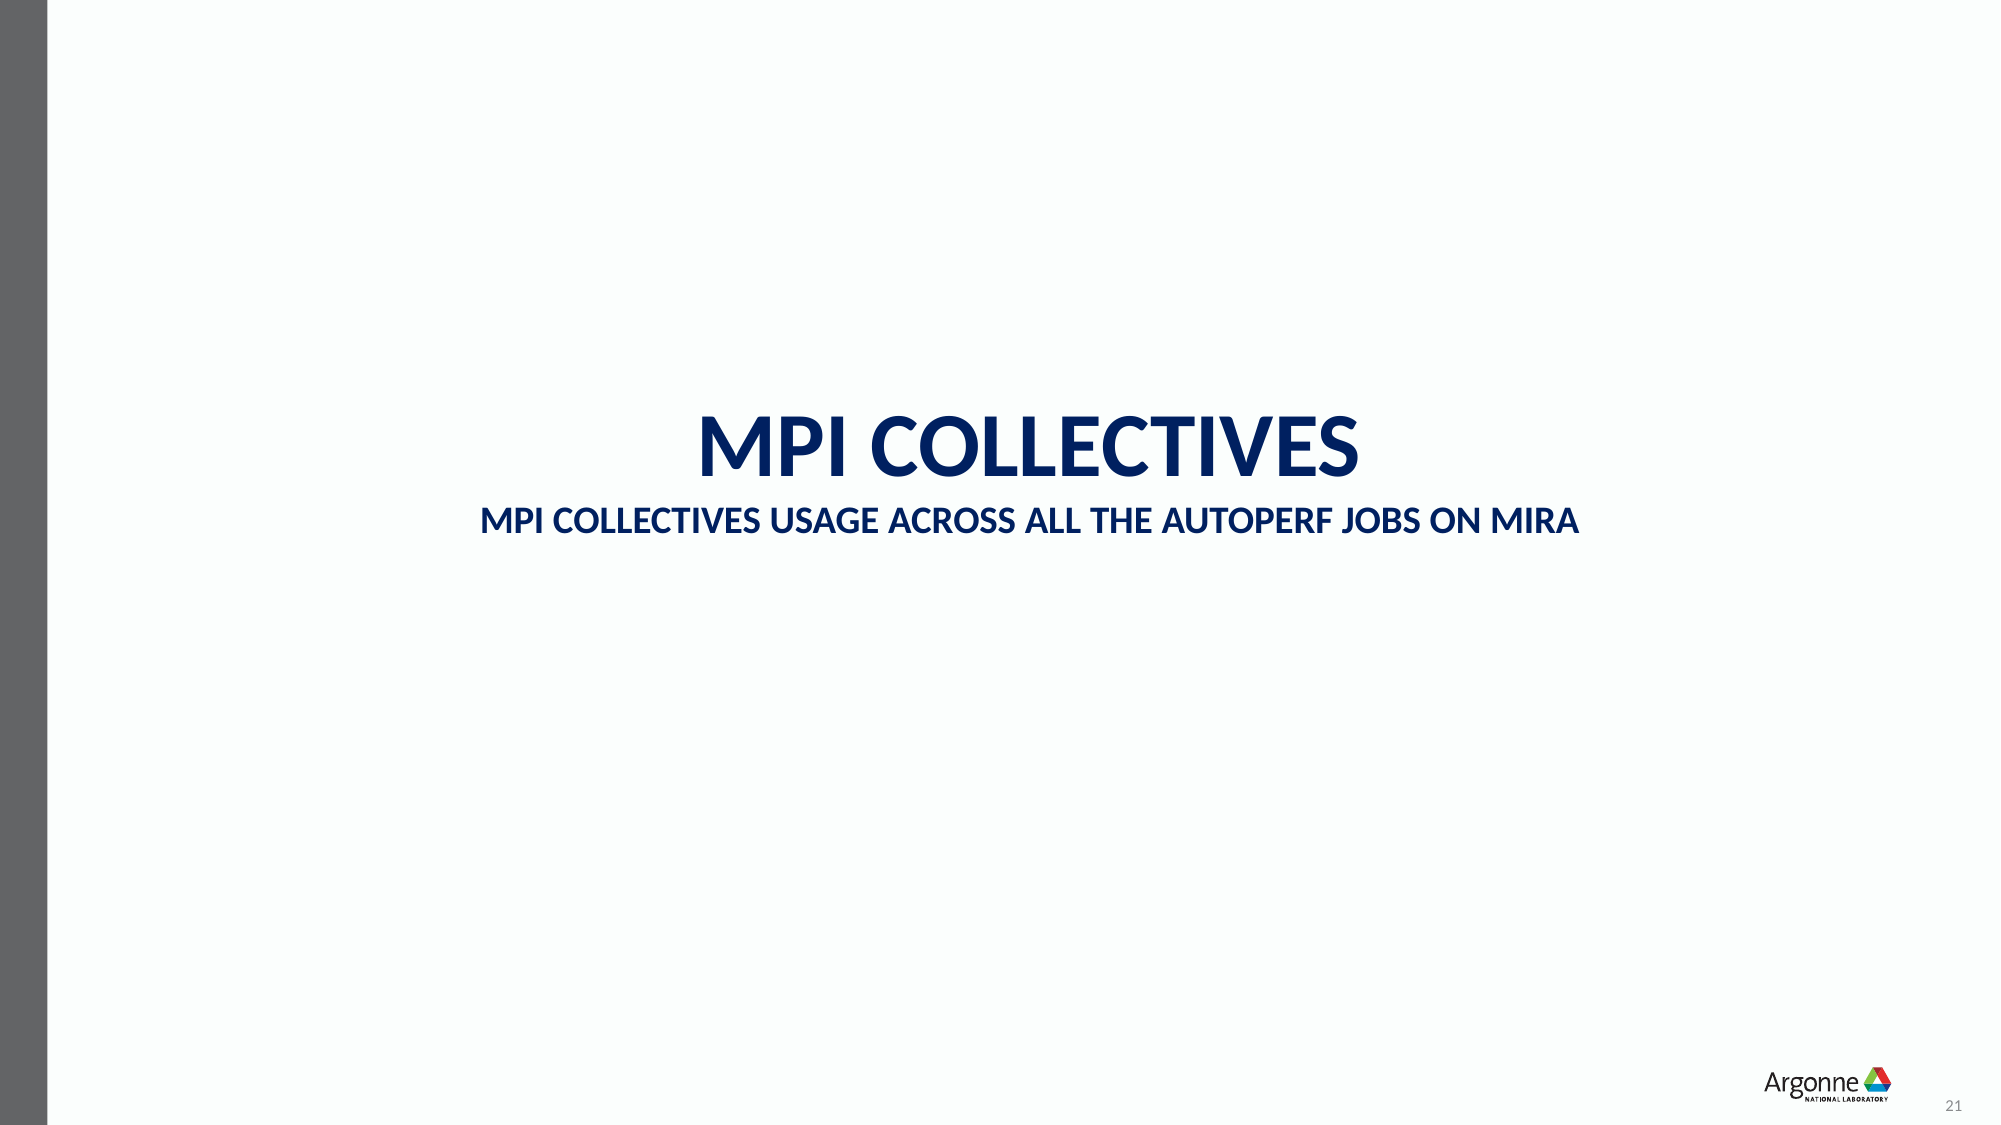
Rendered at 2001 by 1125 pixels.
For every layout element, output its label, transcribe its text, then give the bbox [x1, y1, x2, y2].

title MPI COLLECTIVES MPI COLLECTIVES USAGE ACROSS ALL THE AUTOPERF JOBS ON MIRA [118, 384, 1941, 471]
